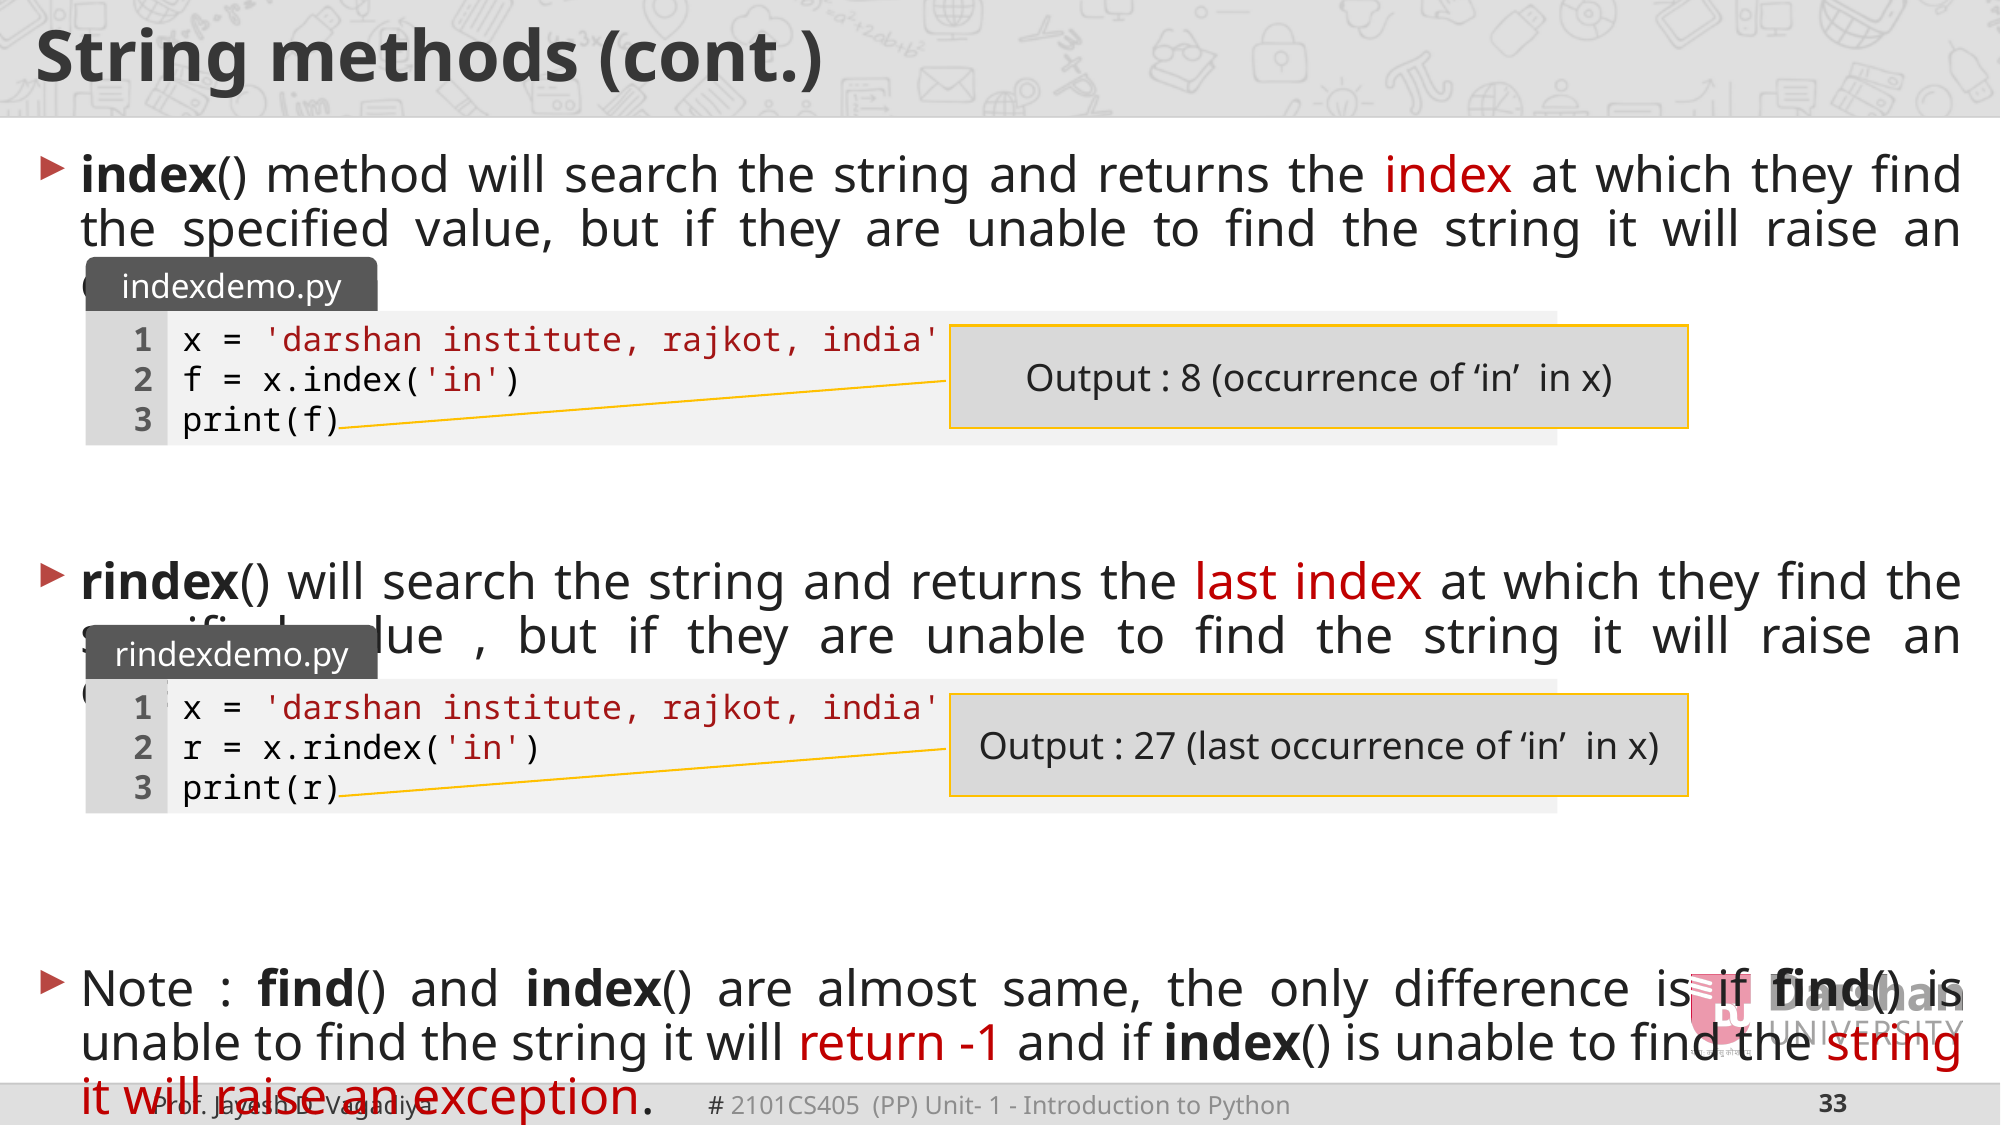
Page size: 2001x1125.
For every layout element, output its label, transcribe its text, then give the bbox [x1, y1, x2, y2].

text_box x = 'darshan institute, rajkot, india' f = x.index('in') print(f) [168, 310, 1558, 446]
text_box 1 2 3 [85, 312, 168, 446]
text_box Output : 27 (last occurrence of ‘in’ in x) [338, 747, 947, 798]
text_box Output : 8 (occurrence of ‘in’ in x) [338, 379, 947, 430]
text_box rindexdemo.py [84, 623, 379, 680]
list index() method will search the string and returns the index at which they find the specified value, but if they are unable to find the string it will raise an exception. rindex() will search the string and returns the last index at which they find the specified value , but if they are unable to find the string it will raise an exception. Note : find() and index() are almost same, the only difference is if find() is unable to find the string it will return -1 and if index() is unable to find the string it will raise an exception. [21, 141, 1979, 851]
text_box Output : 27 (last occurrence of ‘in’ in x) [949, 693, 1689, 797]
table_cell %who, %whos, %who_ls [1691, 974, 1963, 1057]
title String methods (cont.) [0, 0, 2000, 117]
text_box Output : 8 (occurrence of ‘in’ in x) [949, 324, 1689, 429]
text_box 1 2 3 [85, 680, 168, 814]
text_box indexdemo.py [84, 255, 379, 312]
text_box x = 'darshan institute, rajkot, india' r = x.rindex('in') print(r) [168, 678, 1558, 814]
